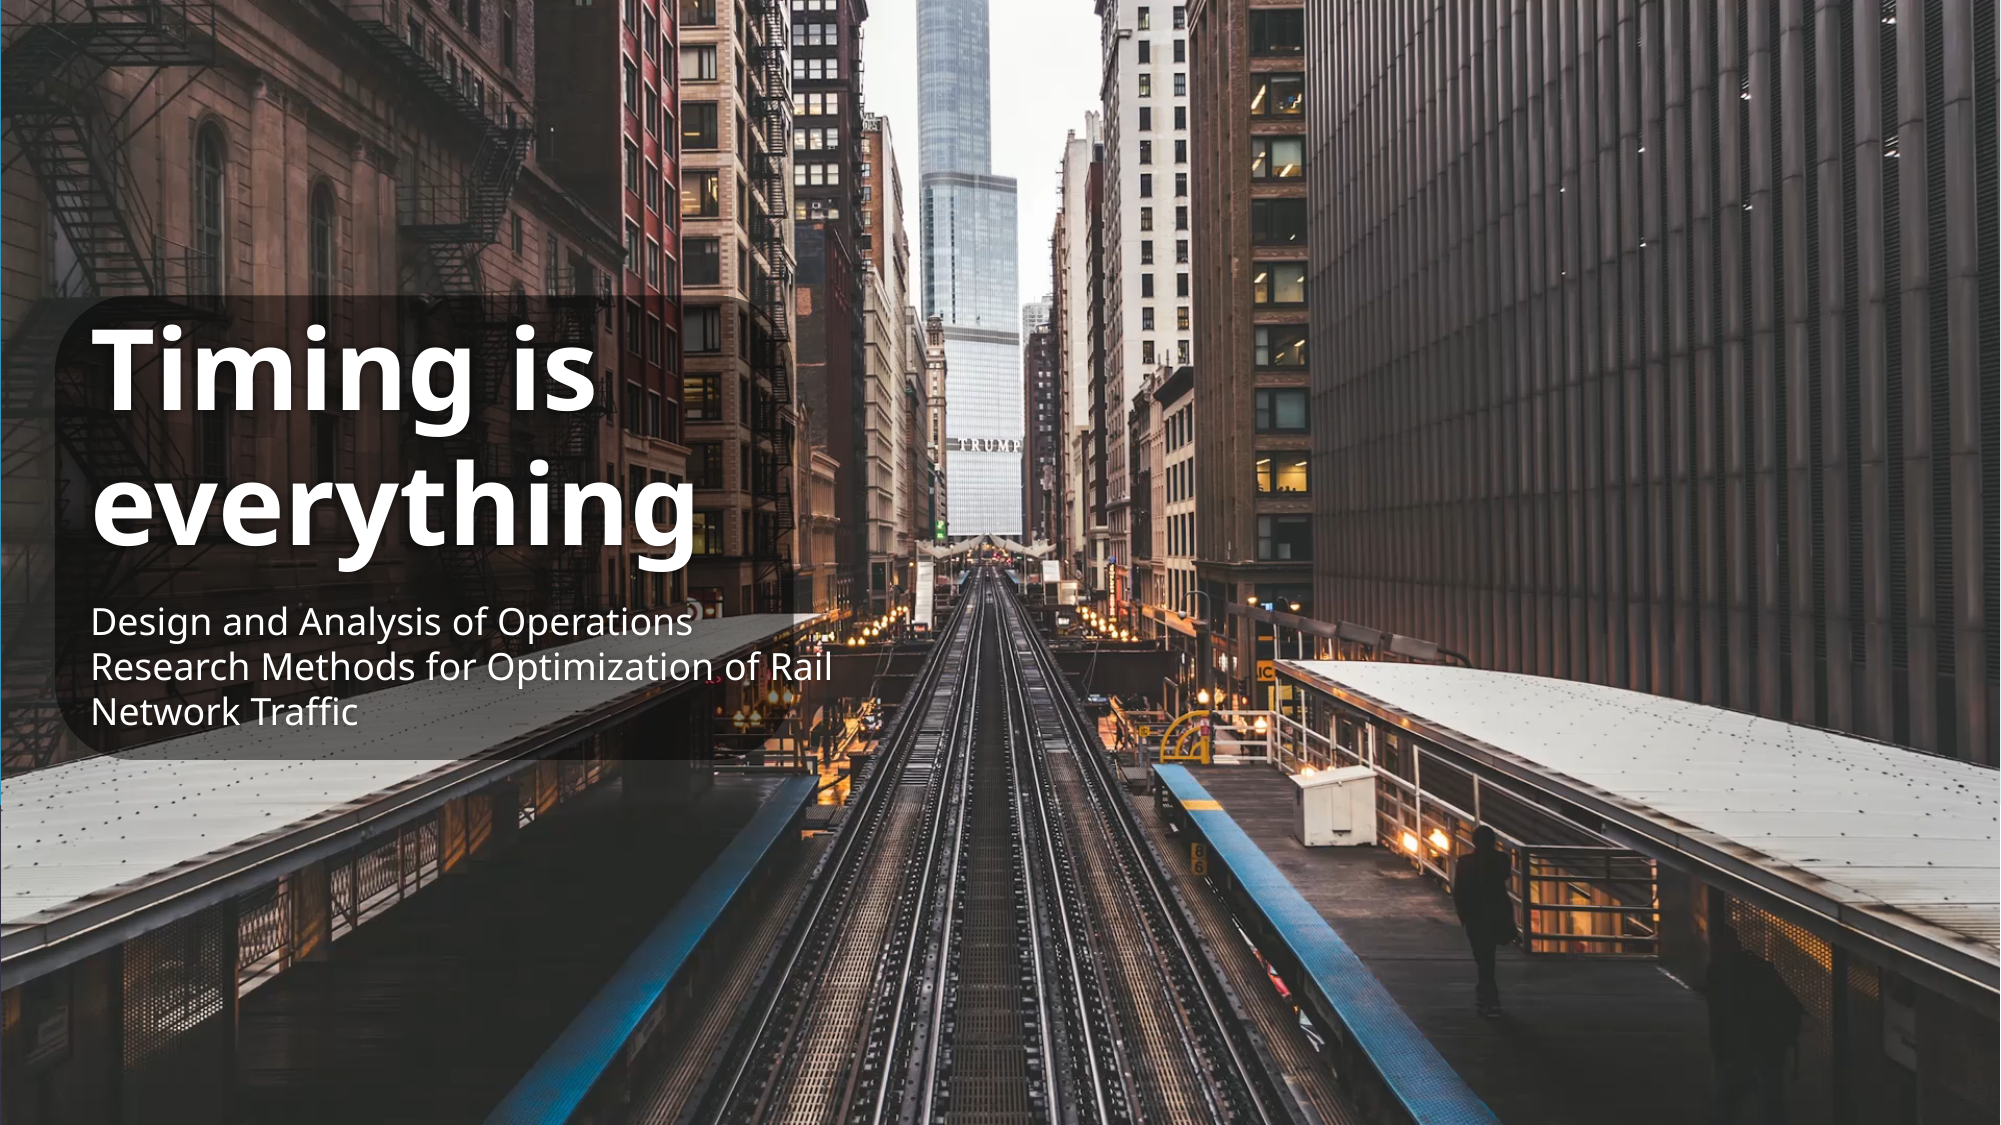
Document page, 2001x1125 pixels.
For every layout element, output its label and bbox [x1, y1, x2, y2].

text_box [0, 0, 2000, 1125]
